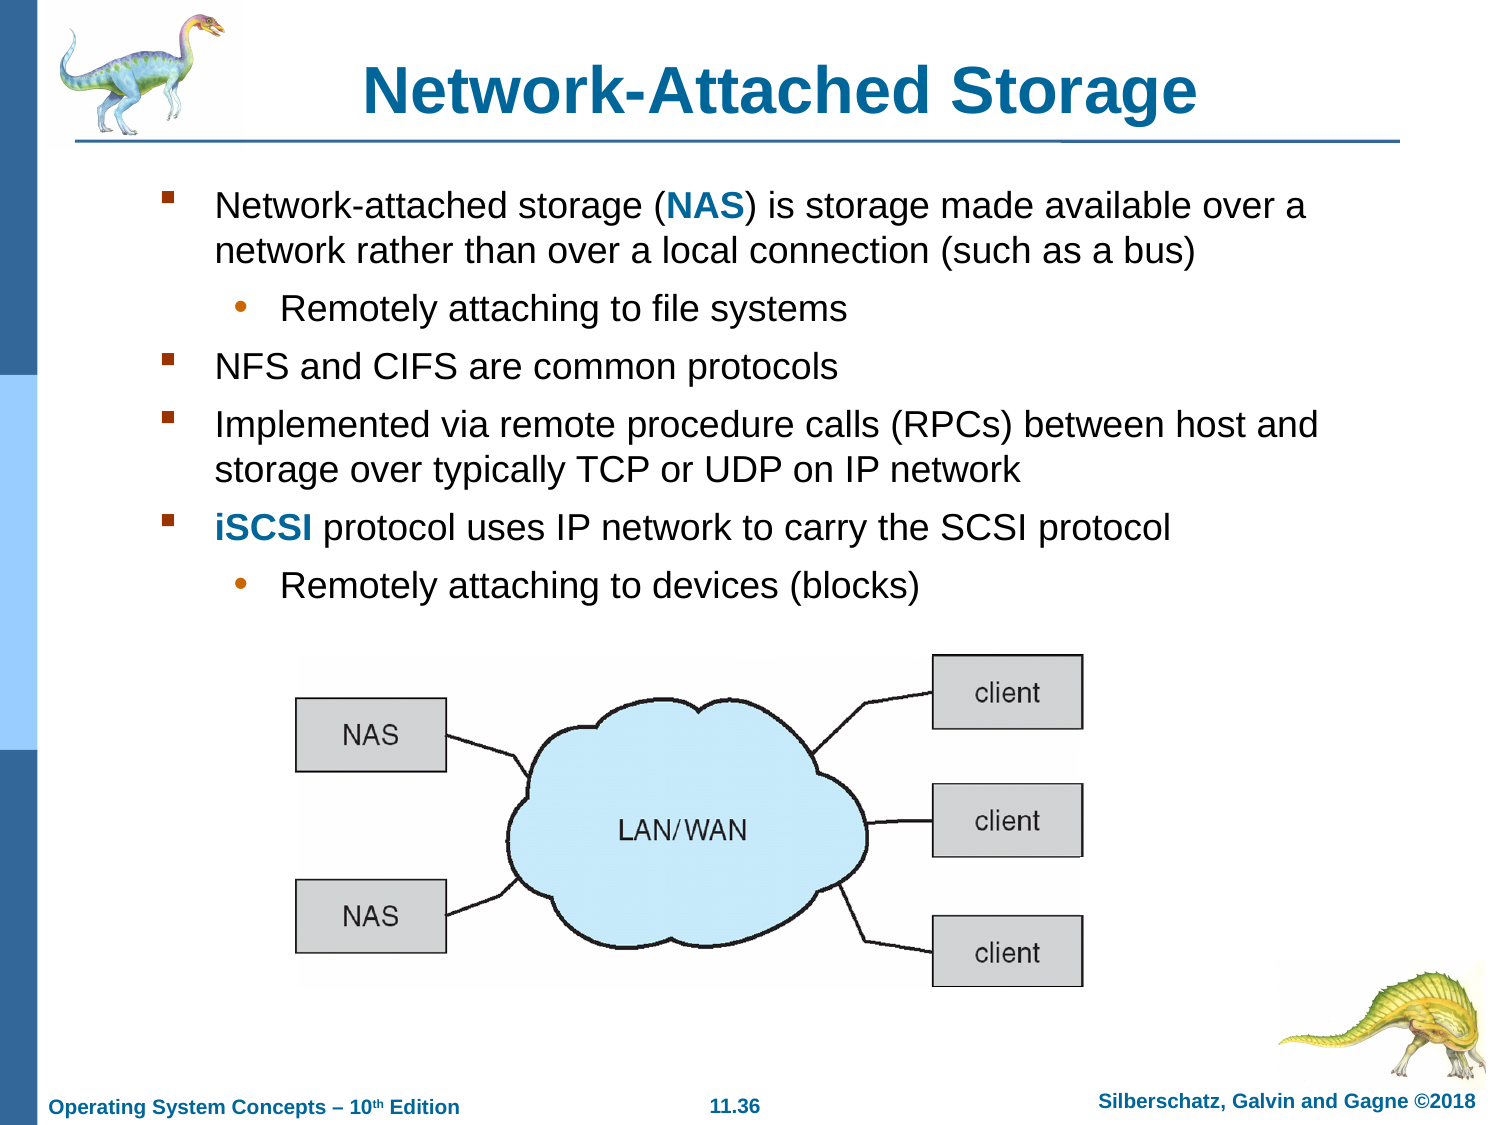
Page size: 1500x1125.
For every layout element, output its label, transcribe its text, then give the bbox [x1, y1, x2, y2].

picture [46, 0, 243, 149]
title Network-Attached Storage [148, 40, 1413, 135]
list Network-attached storage (NAS) is storage made available over a network rather than over a local connection (such as a bus) Remotely attaching to file systems NFS and CIFS are common protocols Implemented via remote procedure calls (RPCs) between host and storage over typically TCP or UDP on IP network iSCSI protocol uses IP network to carry the SCSI protocol Remotely attaching to devices (blocks) [143, 173, 1408, 917]
picture [295, 653, 1084, 988]
picture [1275, 959, 1486, 1090]
